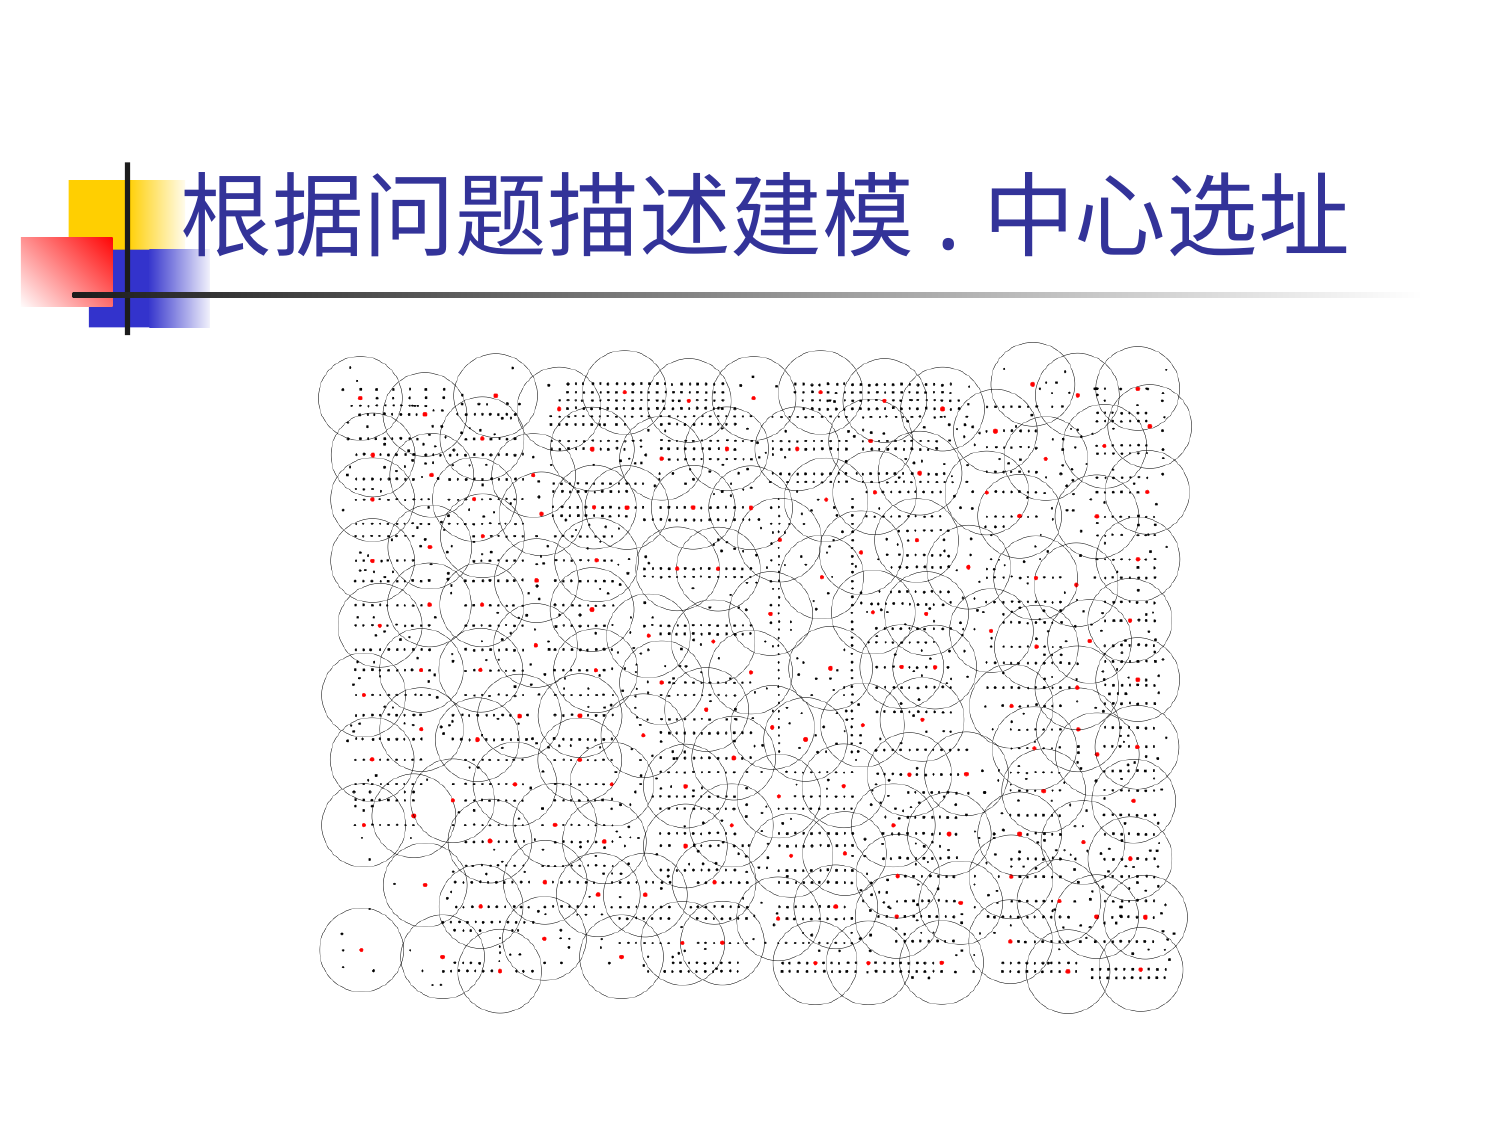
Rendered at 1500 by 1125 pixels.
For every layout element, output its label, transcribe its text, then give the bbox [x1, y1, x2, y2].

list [315, 340, 1195, 1016]
title 根据问题描述建模.中心选址 [64, 35, 1466, 275]
